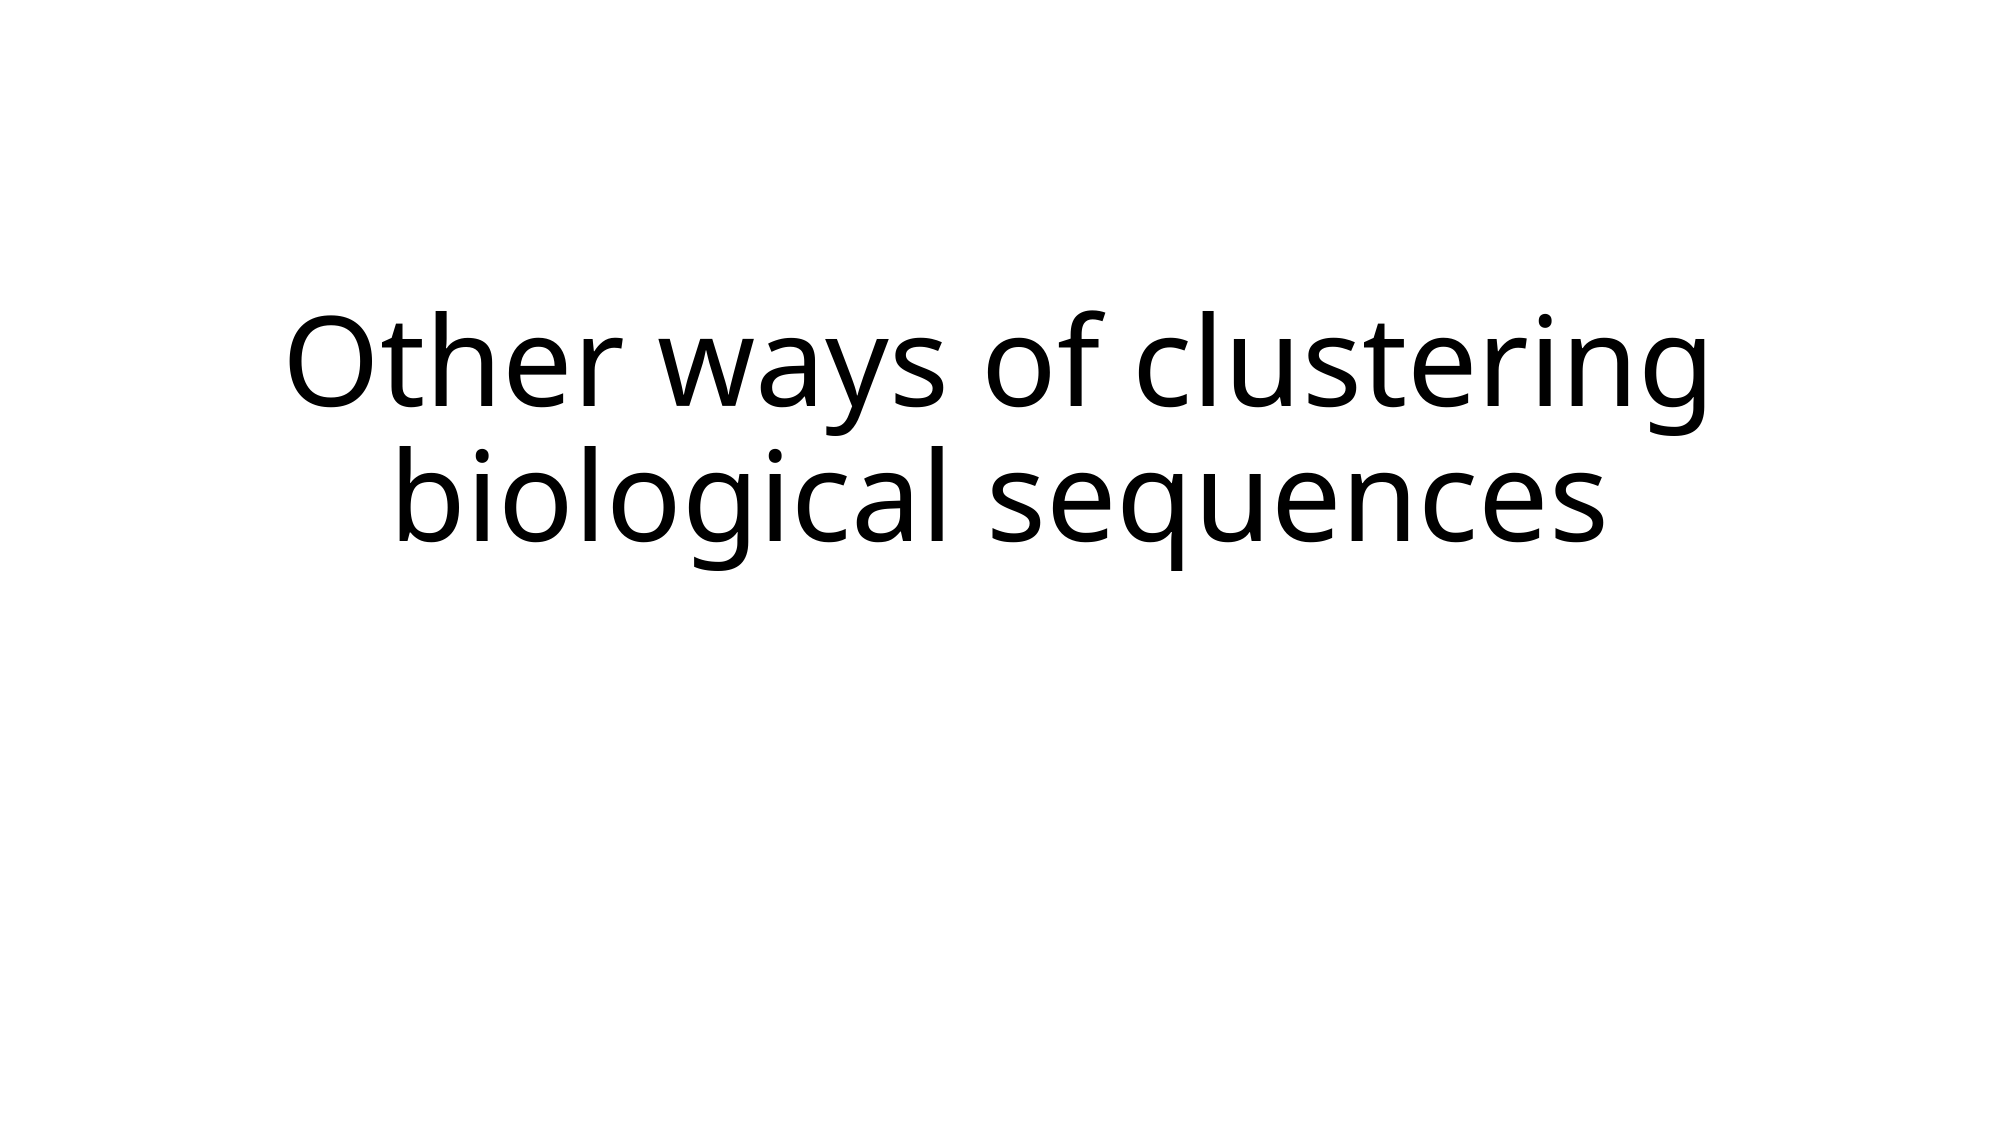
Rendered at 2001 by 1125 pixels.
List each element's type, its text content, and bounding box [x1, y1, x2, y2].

title Other ways of clustering biological sequences [249, 184, 1750, 576]
